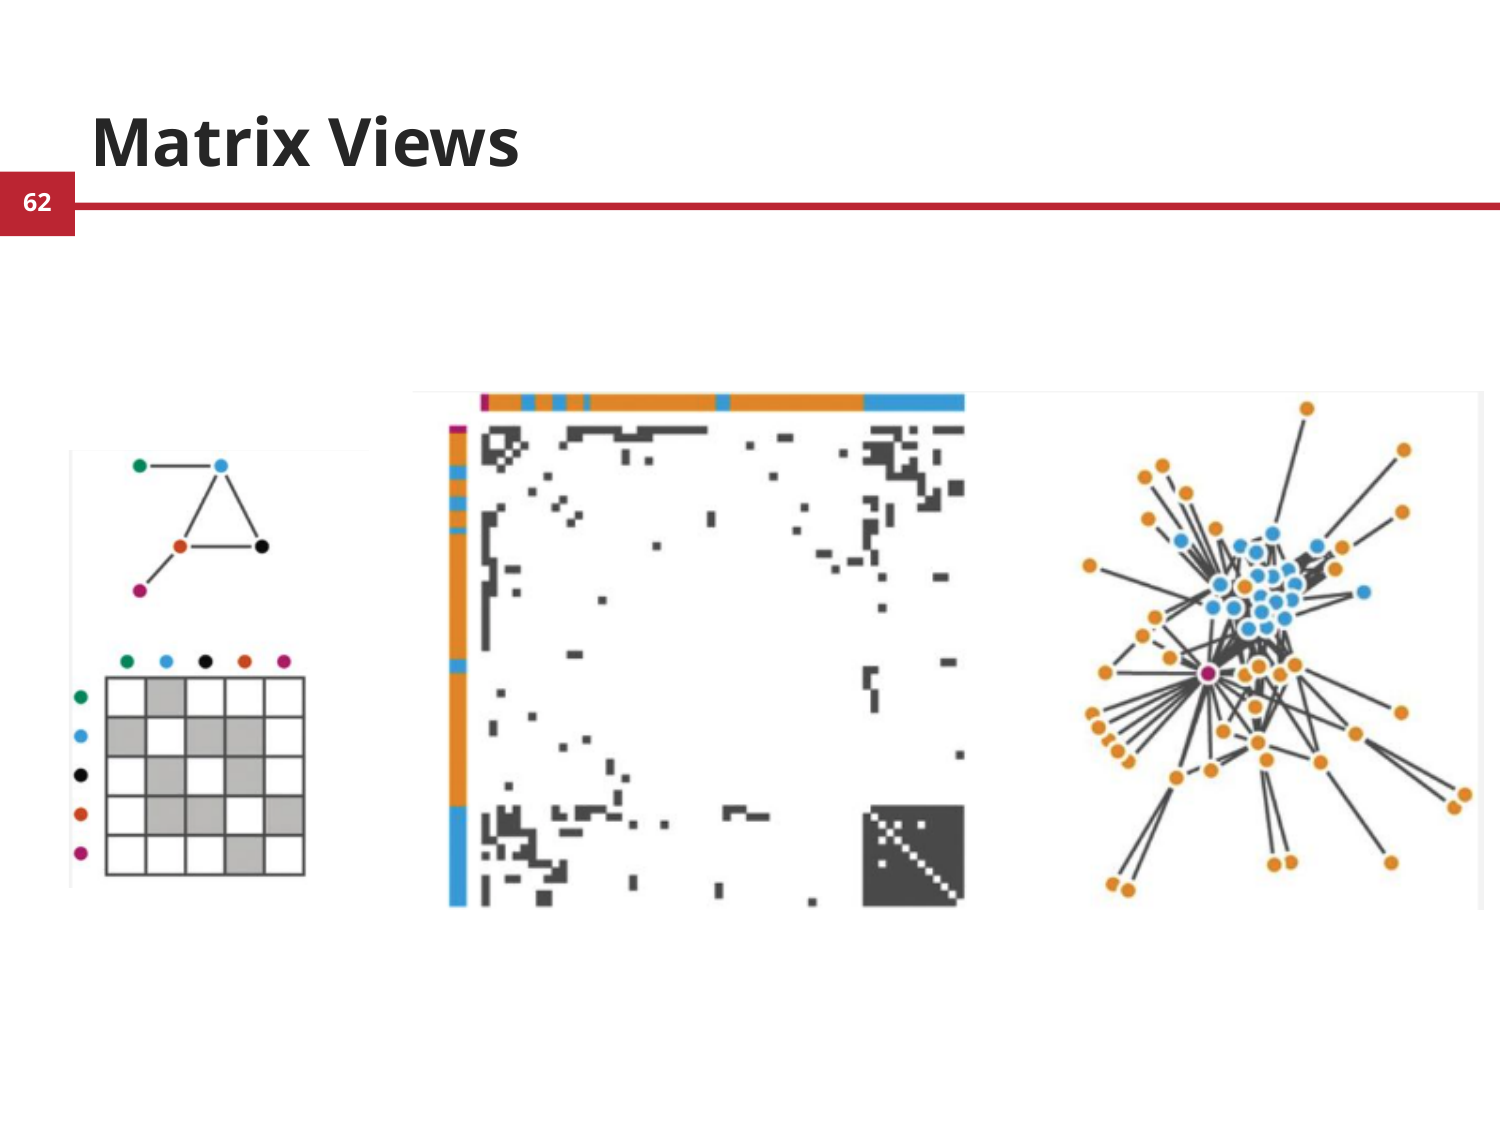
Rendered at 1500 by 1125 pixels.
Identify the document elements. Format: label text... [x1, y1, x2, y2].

title Matrix Views [75, 56, 1425, 188]
picture [68, 449, 370, 889]
picture [411, 390, 1485, 911]
